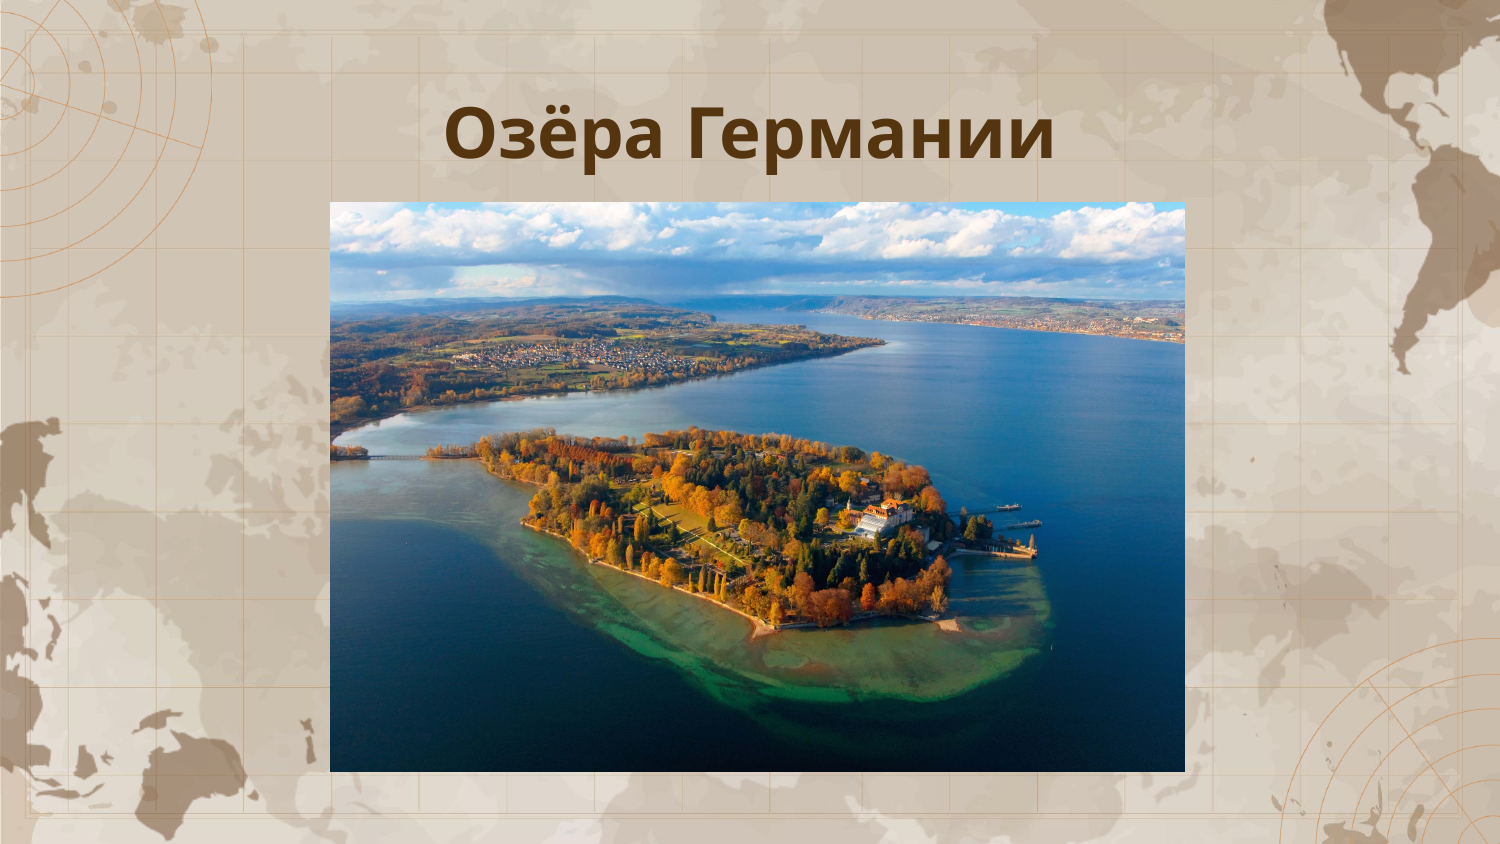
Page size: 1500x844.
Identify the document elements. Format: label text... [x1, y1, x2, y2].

title Озёра Германии [118, 72, 1382, 167]
picture [0, 0, 1500, 844]
